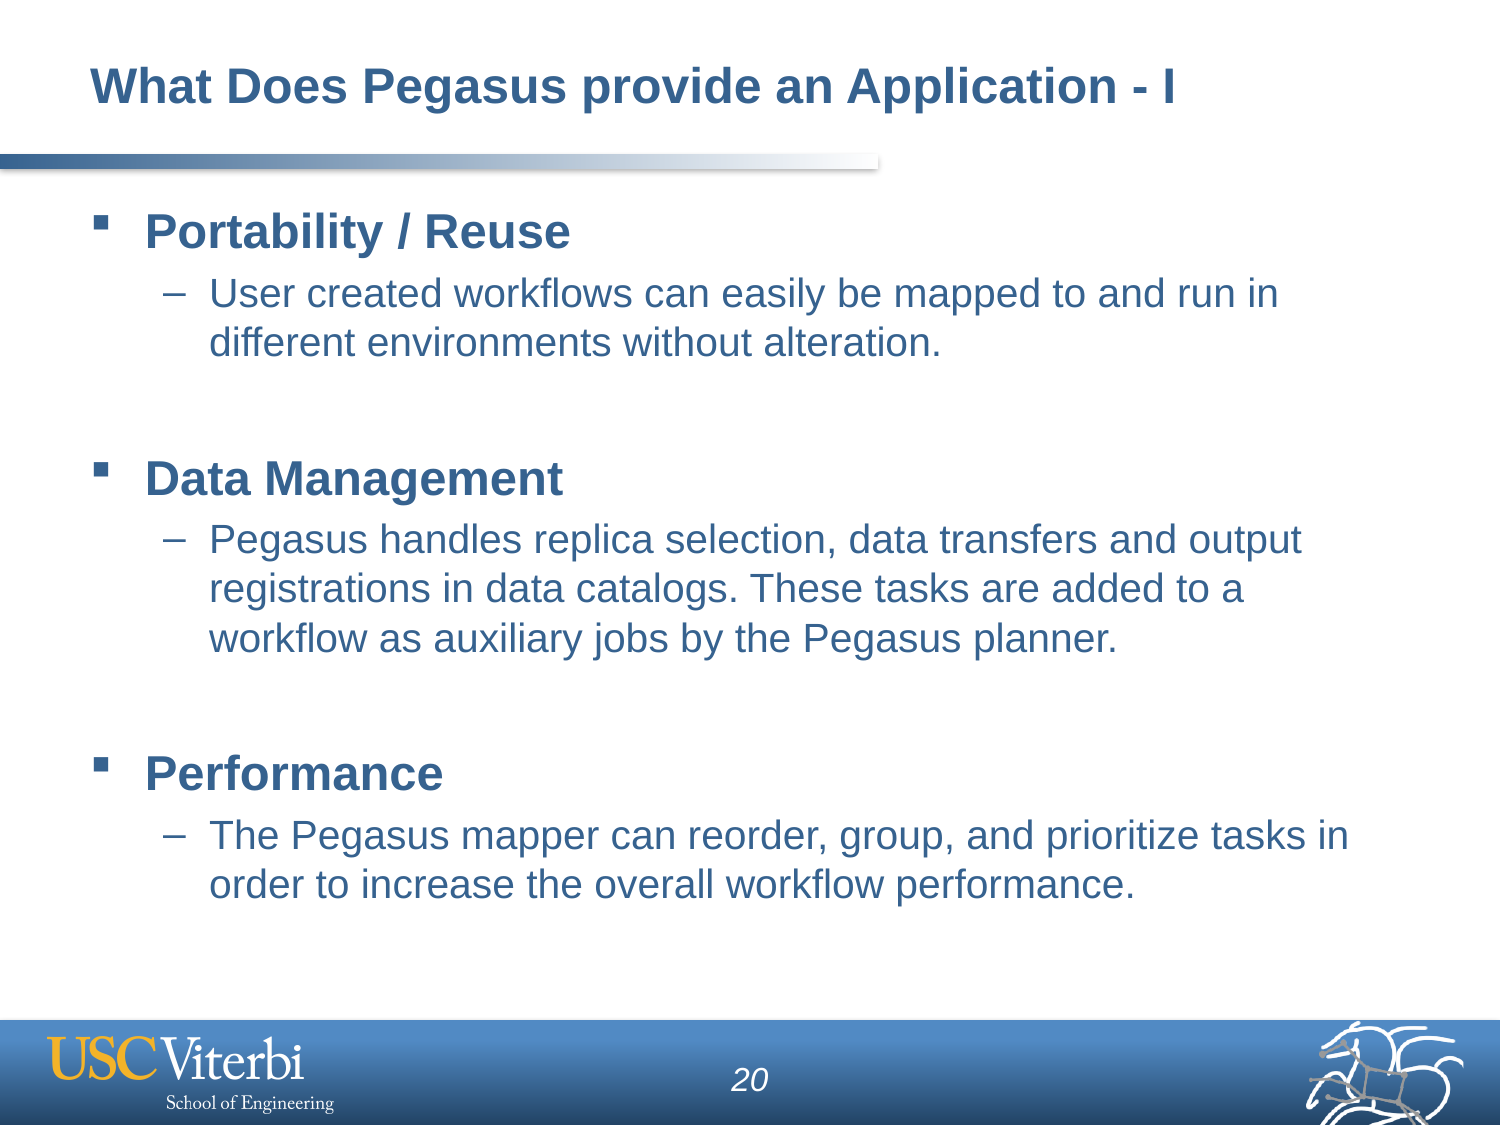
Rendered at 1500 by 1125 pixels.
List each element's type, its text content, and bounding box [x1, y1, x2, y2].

title What Does Pegasus provide an Application - I [75, 24, 1425, 144]
picture [47, 1036, 334, 1114]
list Portability / Reuse User created workflows can easily be mapped to and run in different environments without alteration. Data Management Pegasus handles replica selection, data transfers and output registrations in data catalogs. These tasks are added to a workflow as auxiliary jobs by the Pegasus planner. Performance The Pegasus mapper can reorder, group, and prioritize tasks in order to increase the overall workflow performance. [75, 192, 1425, 915]
picture [1306, 1020, 1464, 1125]
